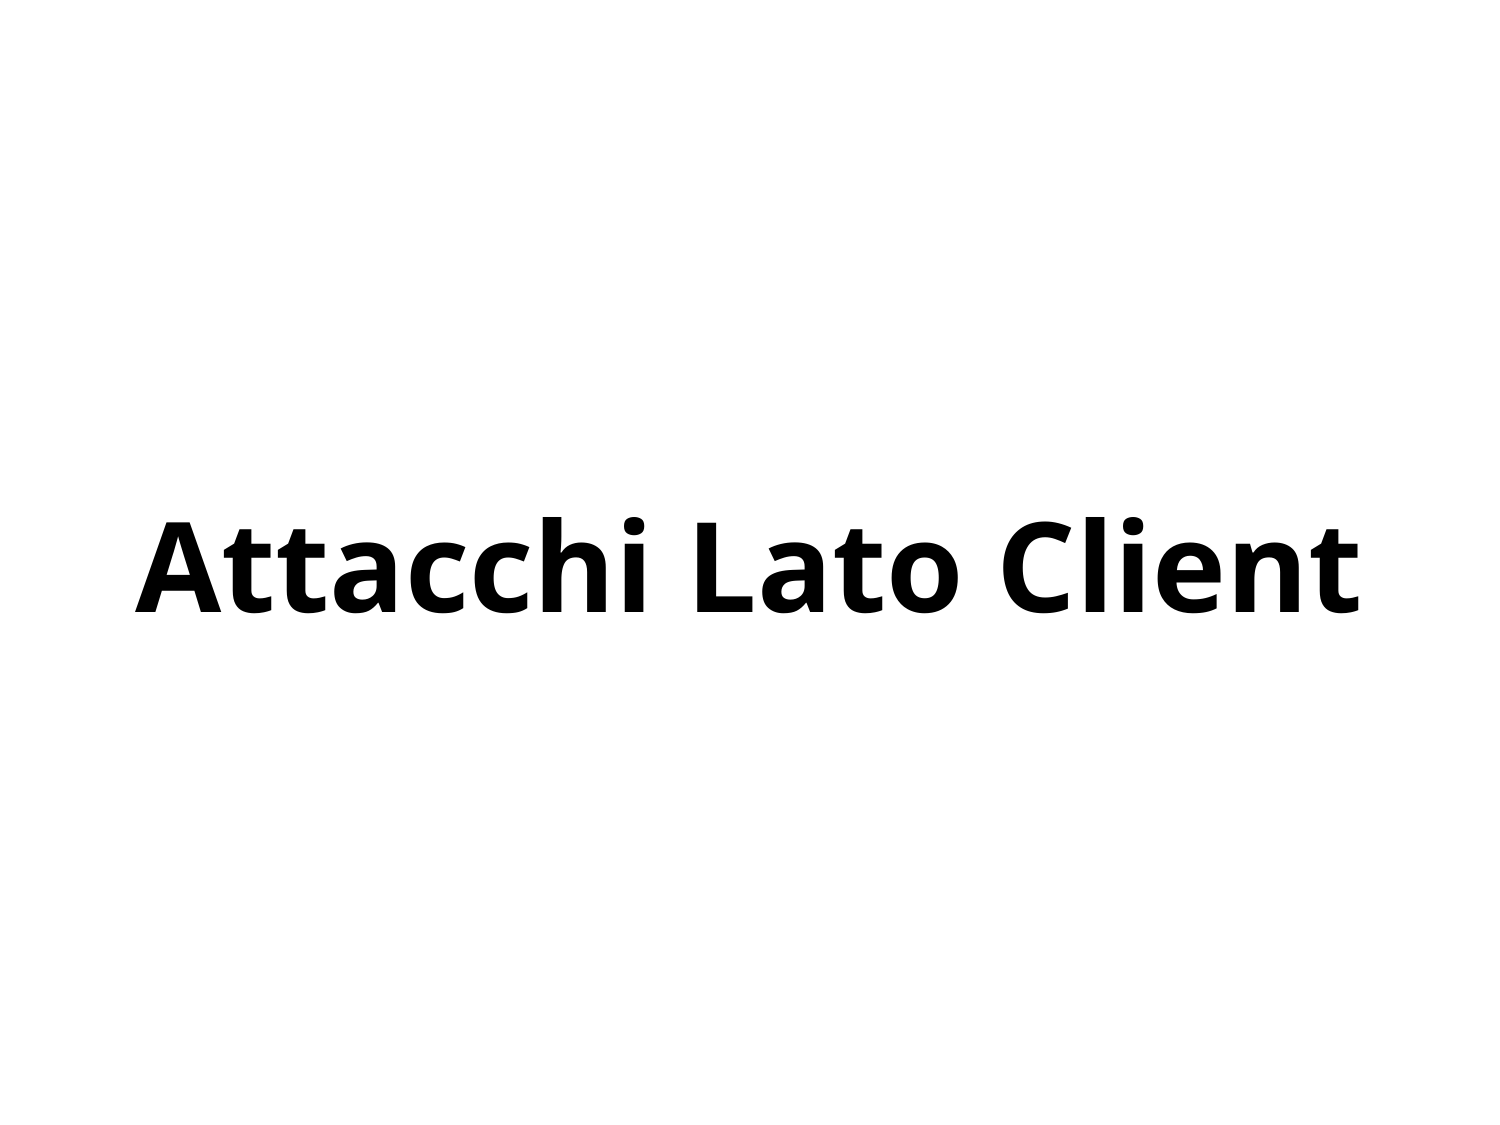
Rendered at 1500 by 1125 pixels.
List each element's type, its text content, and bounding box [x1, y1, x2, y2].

title Attacchi Lato Client [51, 470, 1449, 655]
